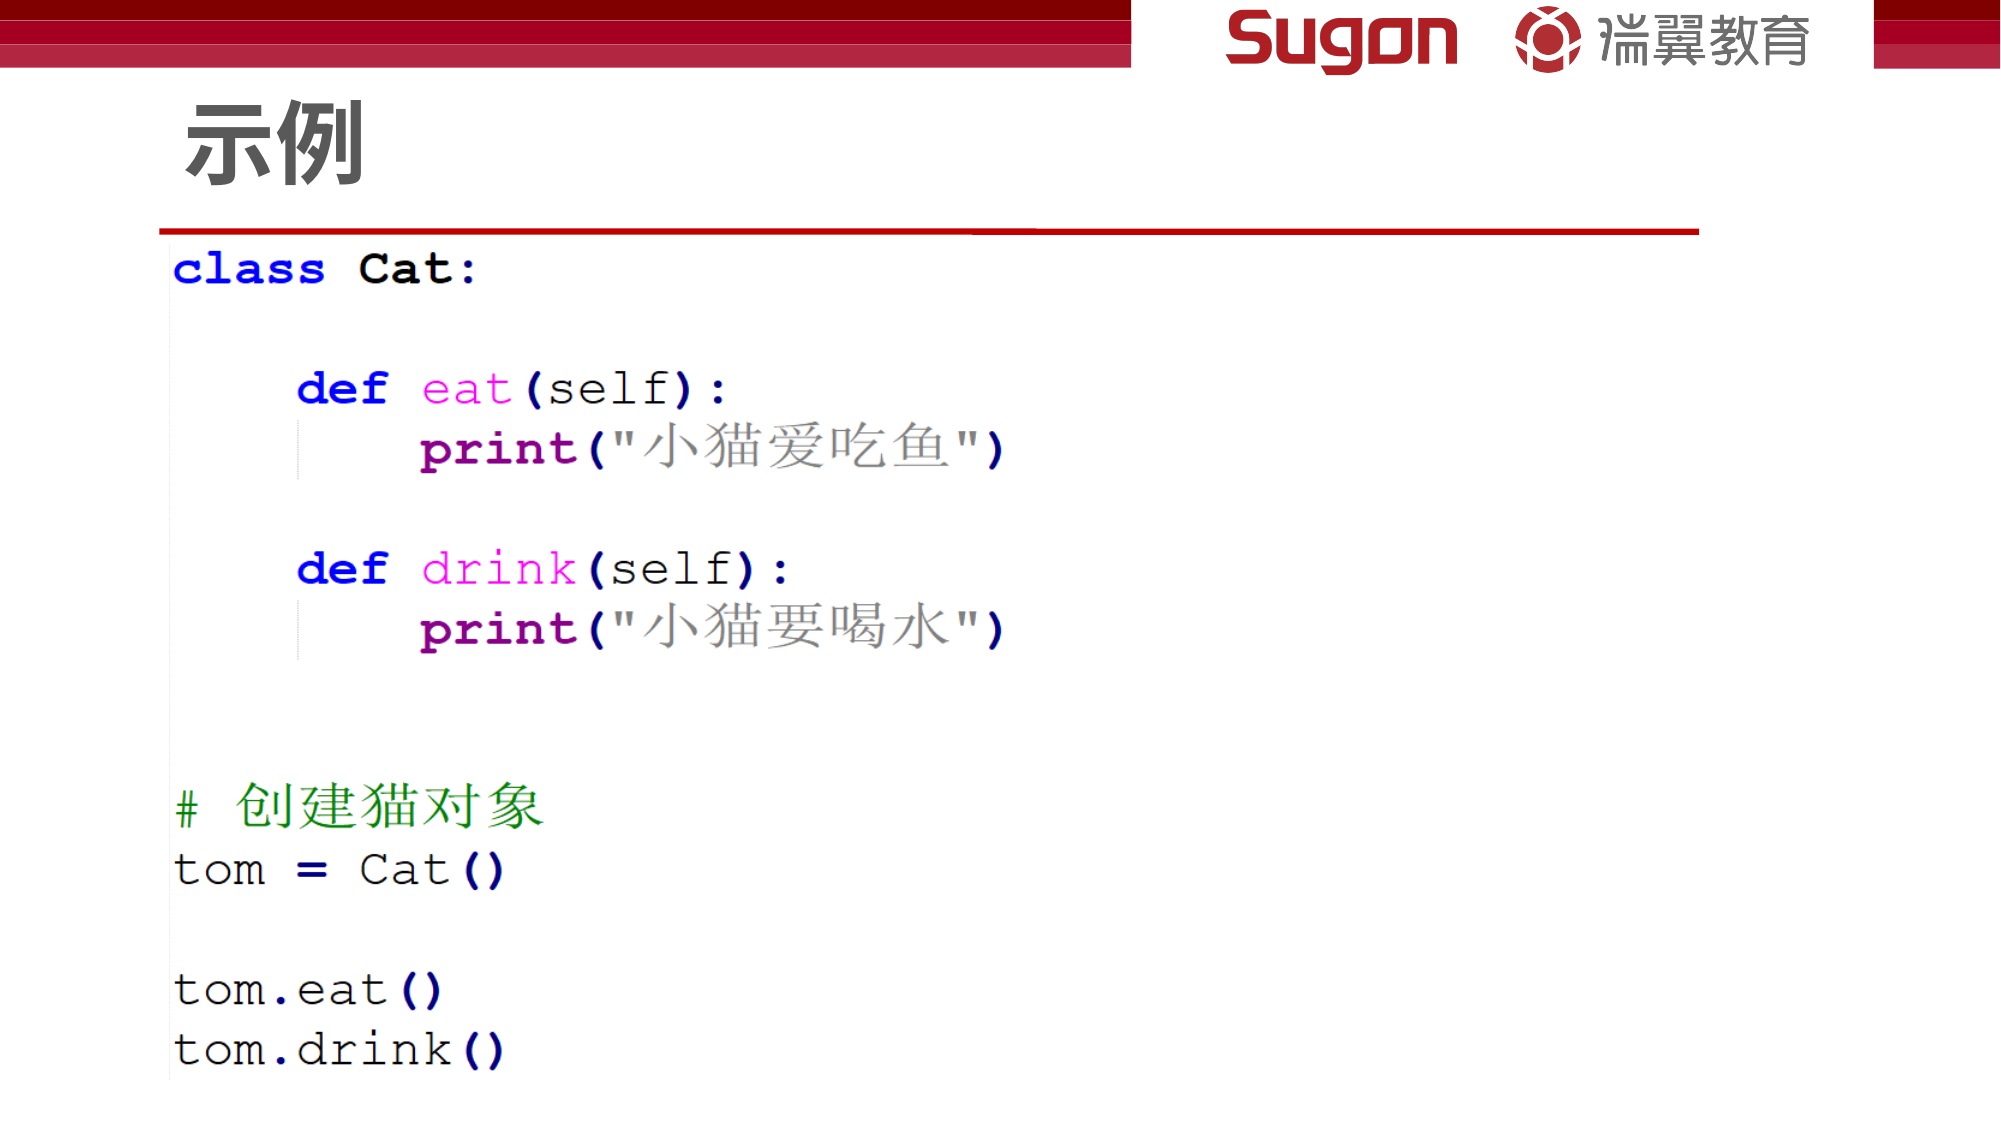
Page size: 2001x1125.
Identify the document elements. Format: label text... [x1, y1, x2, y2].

picture [1194, 0, 1484, 91]
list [168, 245, 1024, 1080]
title 示例 [169, 91, 1895, 214]
picture [1515, 6, 1809, 73]
